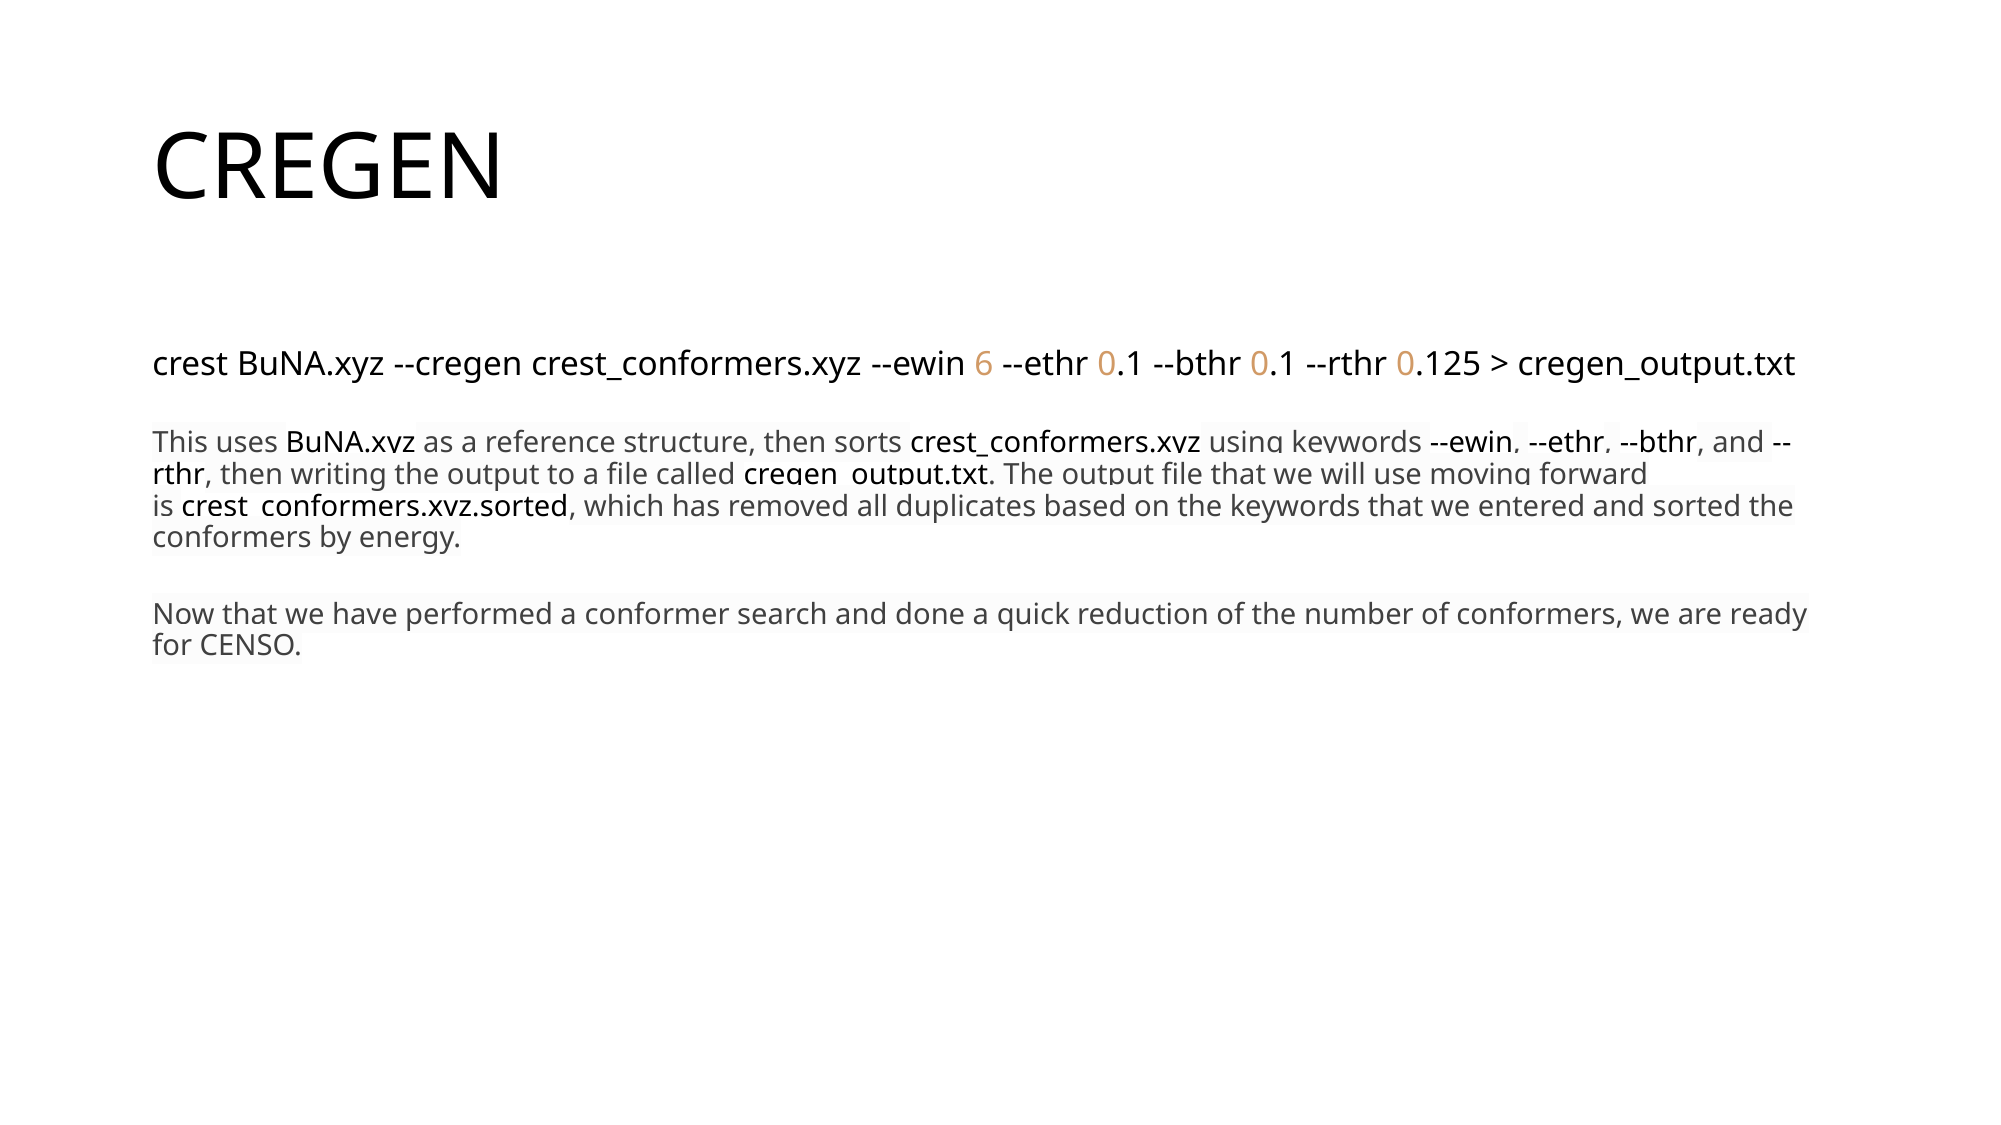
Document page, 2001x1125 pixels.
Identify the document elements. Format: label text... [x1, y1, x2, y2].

list crest BuNA.xyz --cregen crest_conformers.xyz --ewin 6 --ethr 0.1 --bthr 0.1 --rthr 0.125 > cregen_output.txt This uses BuNA.xyz as a reference structure, then sorts crest_conformers.xyz using keywords --ewin, --ethr, --bthr, and --rthr, then writing the output to a file called cregen_output.txt. The output file that we will use moving forward is crest_conformers.xyz.sorted, which has removed all duplicates based on the keywords that we entered and sorted the conformers by energy. Now that we have performed a conformer search and done a quick reduction of the number of conformers, we are ready for CENSO. [137, 299, 1863, 1014]
title CREGEN [137, 59, 1863, 278]
